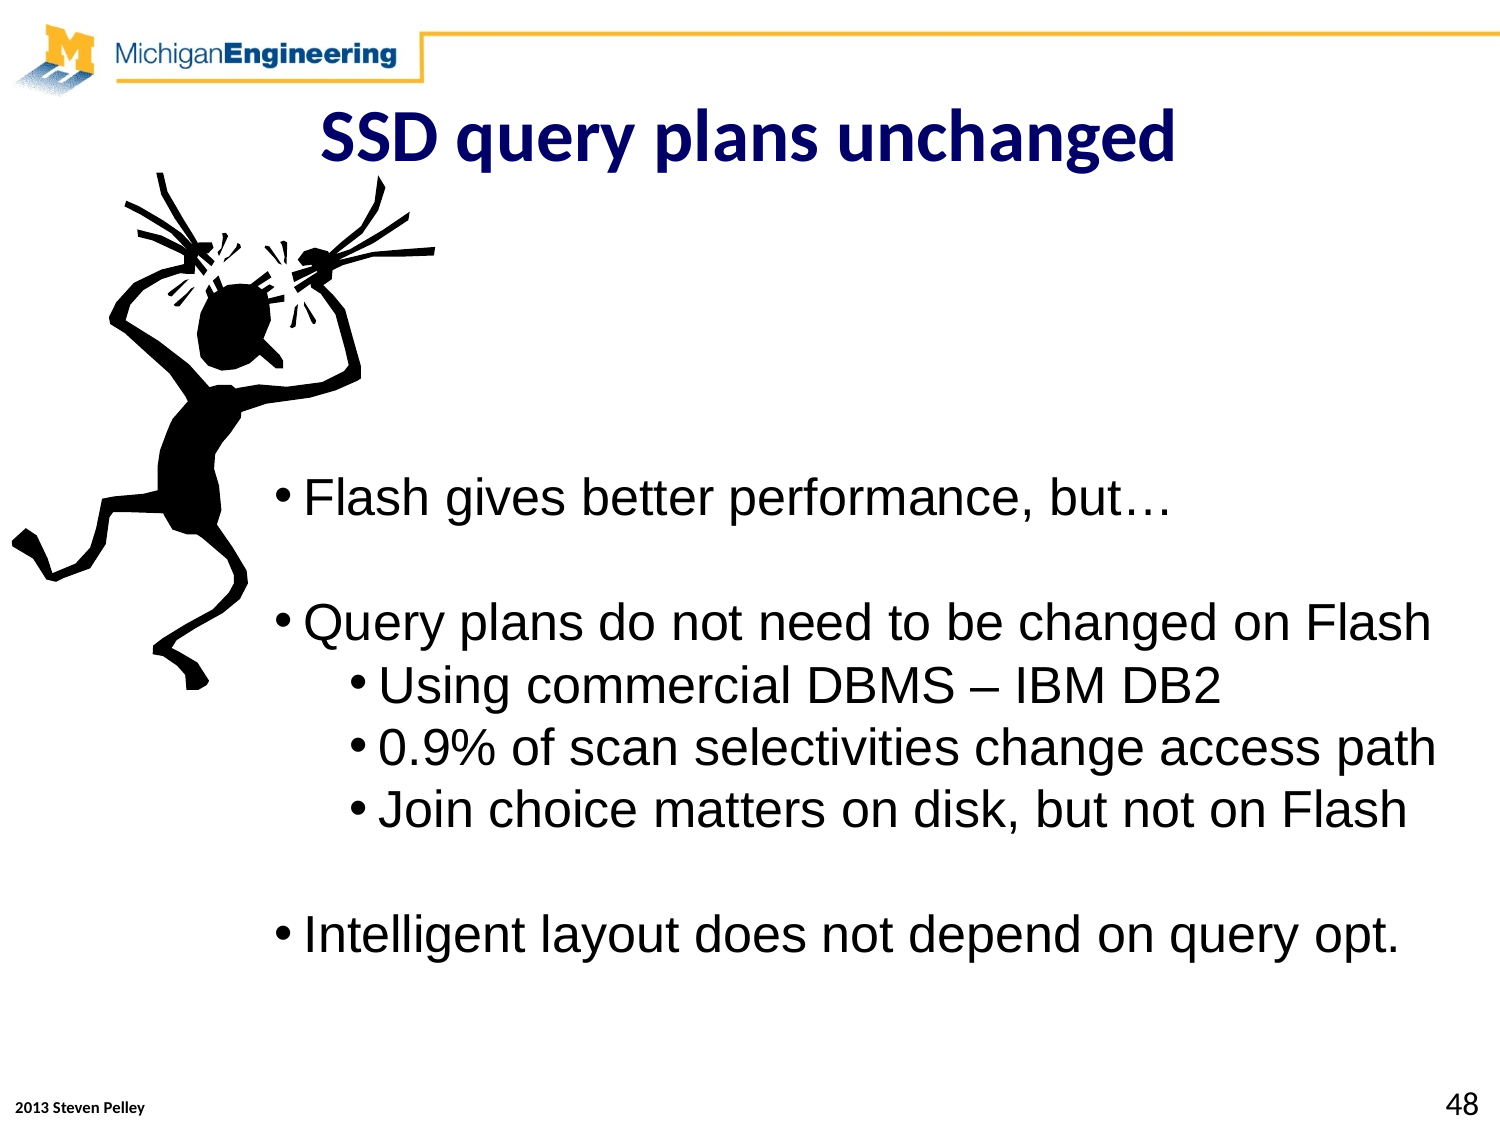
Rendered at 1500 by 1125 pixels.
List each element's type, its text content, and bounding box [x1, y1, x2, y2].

text_box Flash gives better performance, but… Query plans do not need to be changed on Flash Using commercial DBMS – IBM DB2 0.9% of scan selectivities change access path Join choice matters on disk, but not on Flash Intelligent layout does not depend on query opt. [259, 456, 1454, 1034]
picture [12, 24, 1500, 97]
title SSD query plans unchanged [74, 74, 1426, 188]
picture [11, 172, 436, 691]
slide_number 48 [1425, 1074, 1500, 1125]
